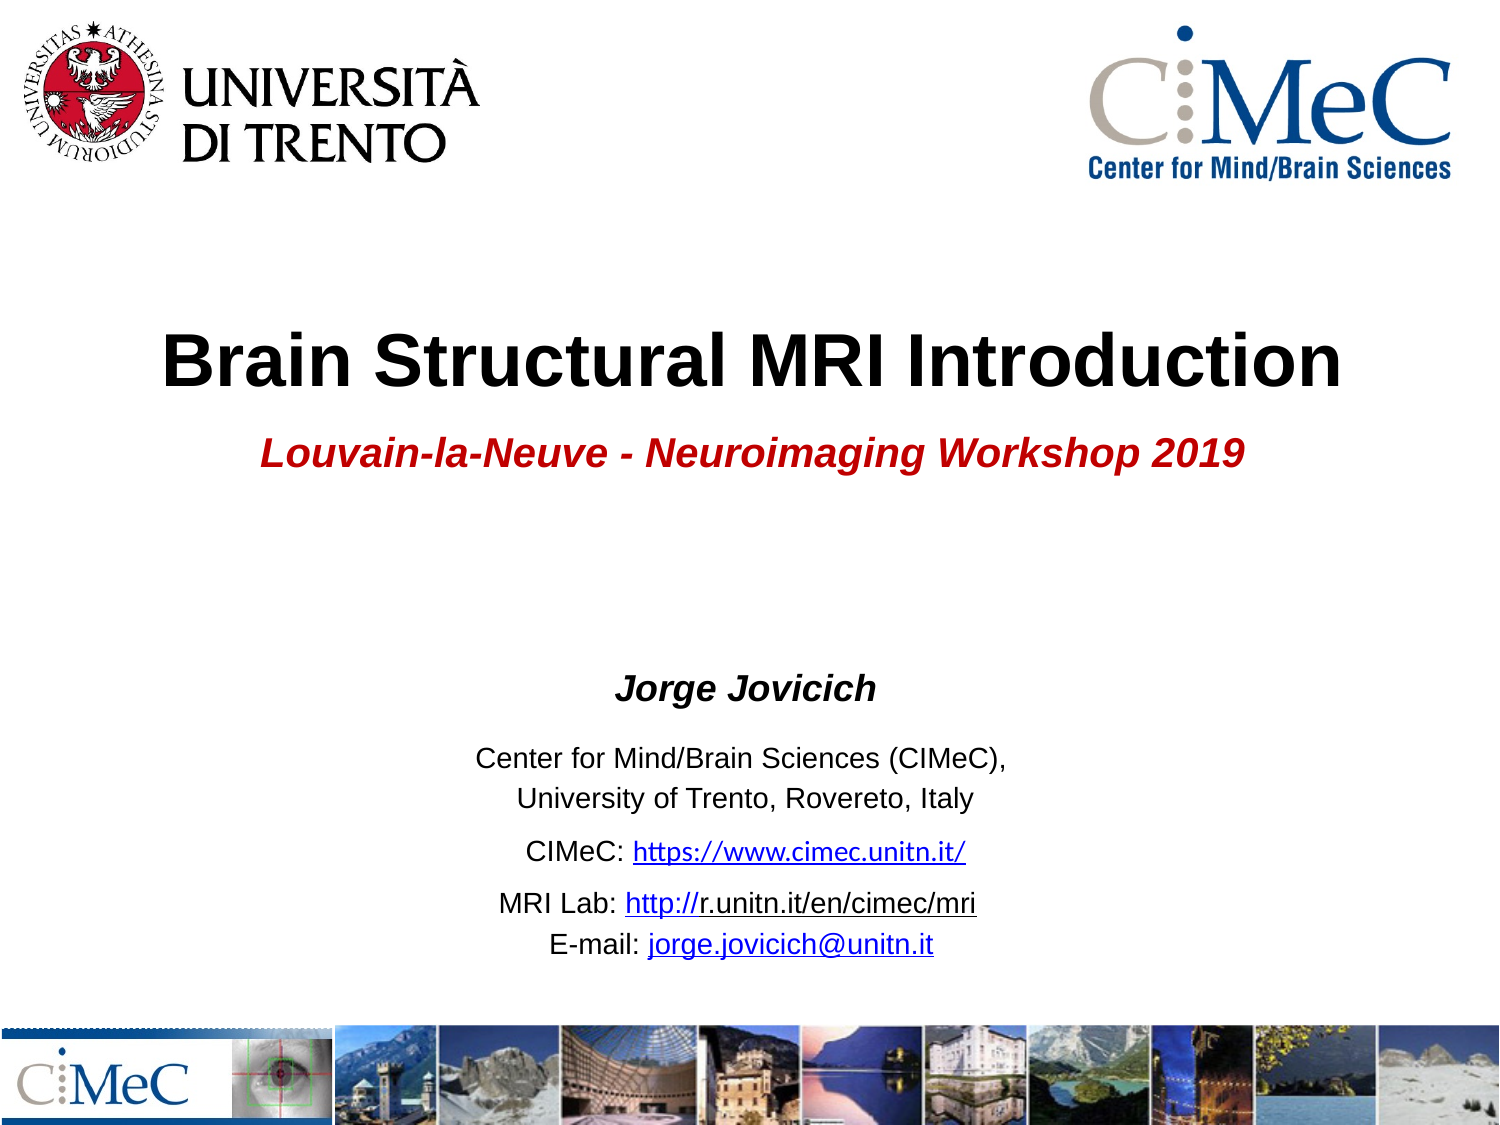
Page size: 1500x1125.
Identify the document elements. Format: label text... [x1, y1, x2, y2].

picture [1074, 21, 1467, 188]
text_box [1, 1024, 1499, 1125]
picture [24, 21, 481, 163]
text_box Jorge Jovicich Center for Mind/Brain Sciences (CIMeC), University of Trento, Rovereto, Italy CIMeC: https://www.cimec.unitn.it/ MRI Lab: http://r.unitn.it/en/cimec/mri E-mail: jorge.jovicich@unitn.it [0, 650, 1492, 968]
text_box Brain Structural MRI Introduction Louvain-la-Neuve - Neuroimaging Workshop 2019 [1, 237, 1499, 550]
